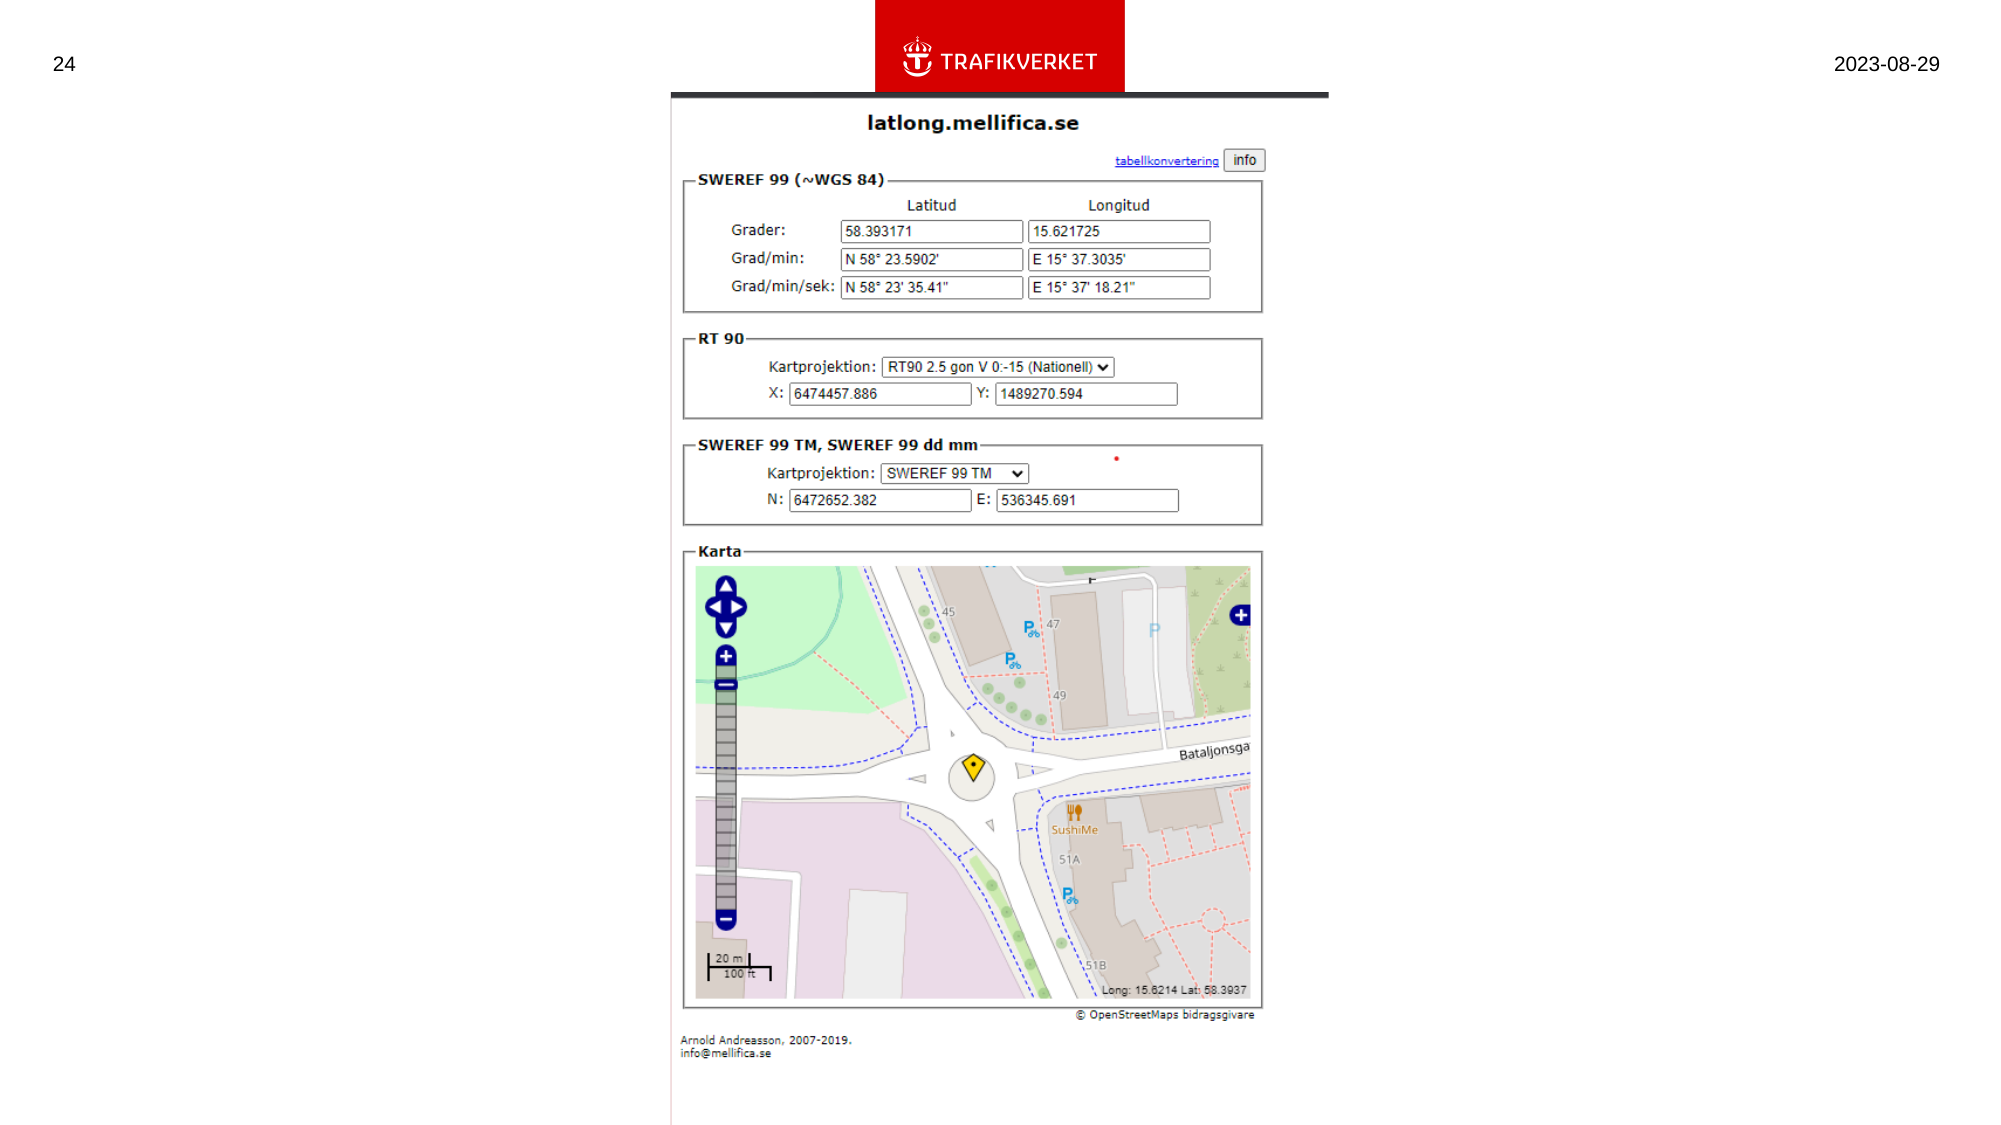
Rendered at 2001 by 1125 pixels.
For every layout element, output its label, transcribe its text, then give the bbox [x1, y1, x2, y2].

slide_number 24 [0, 33, 129, 93]
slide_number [1665, 33, 1956, 93]
picture [670, 0, 1329, 1125]
